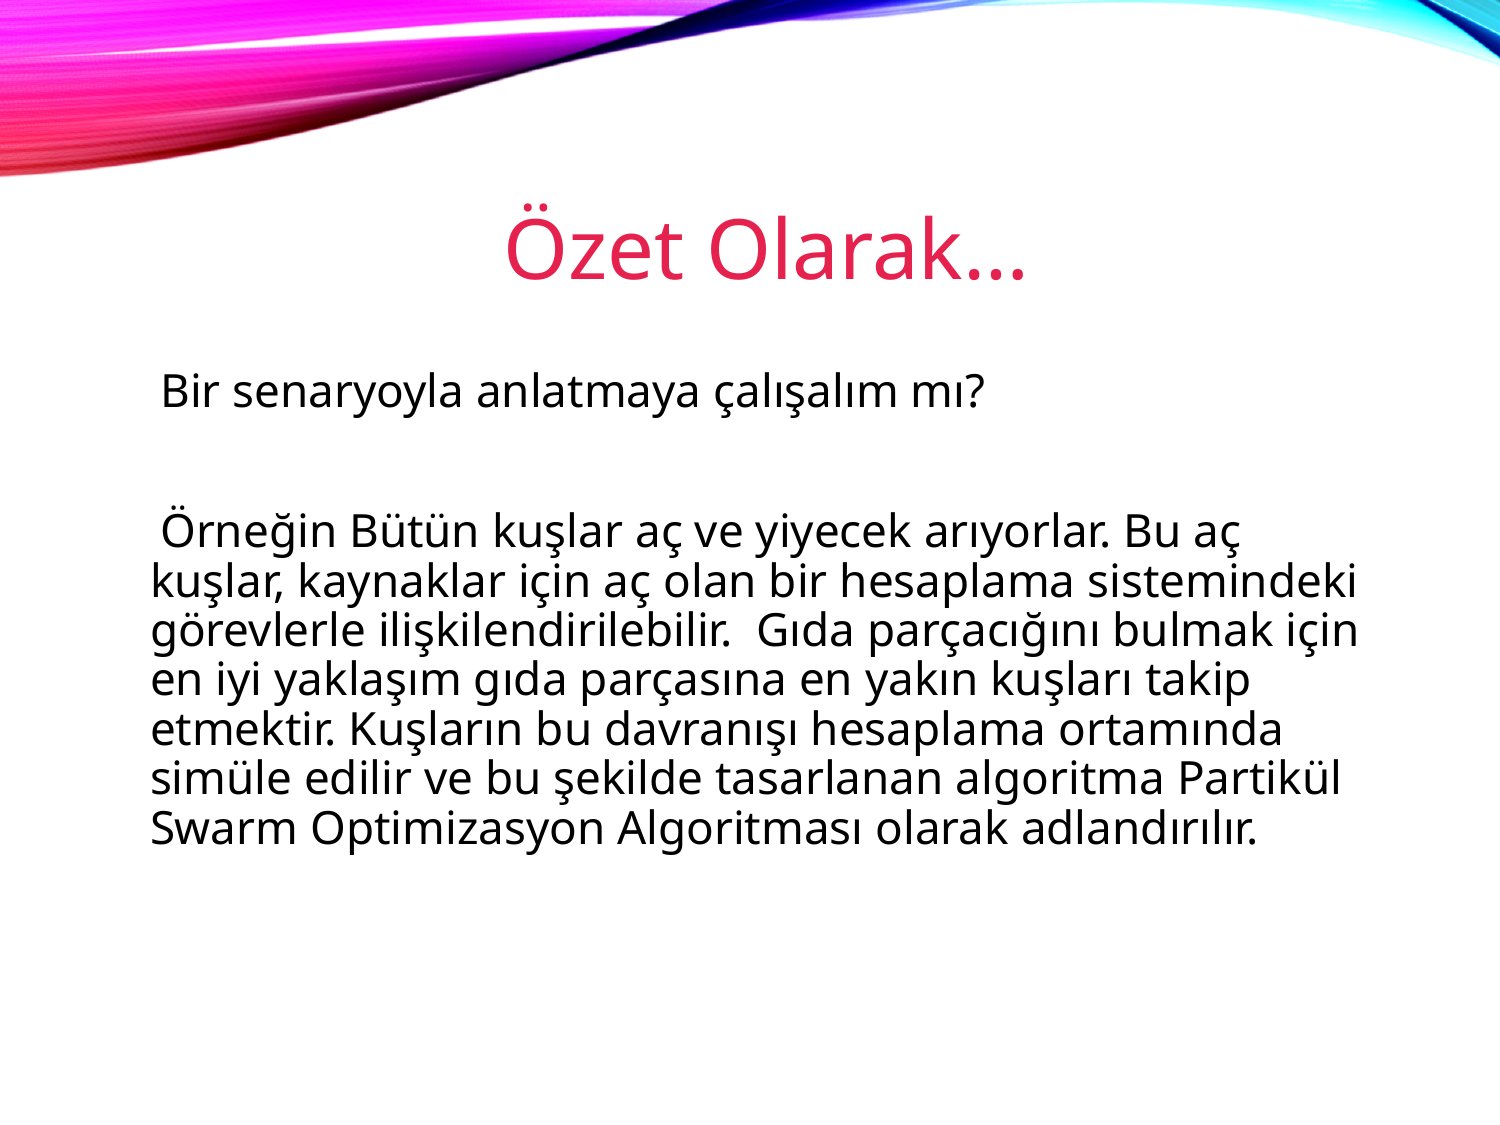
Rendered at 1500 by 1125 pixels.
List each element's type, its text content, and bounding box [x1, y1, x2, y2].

list Bir senaryoyla anlatmaya çalışalım mı? Örneğin Bütün kuşlar aç ve yiyecek arıyorlar. Bu aç kuşlar, kaynaklar için aç olan bir hesaplama sistemindeki görevlerle ilişkilendirilebilir. Gıda parçacığını bulmak için en iyi yaklaşım gıda parçasına en yakın kuşları takip etmektir. Kuşların bu davranışı hesaplama ortamında simüle edilir ve bu şekilde tasarlanan algoritma Partikül Swarm Optimizasyon Algoritması olarak adlandırılır. [97, 360, 1403, 1028]
title Özet Olarak… [97, 146, 1436, 359]
picture [0, 0, 1500, 178]
